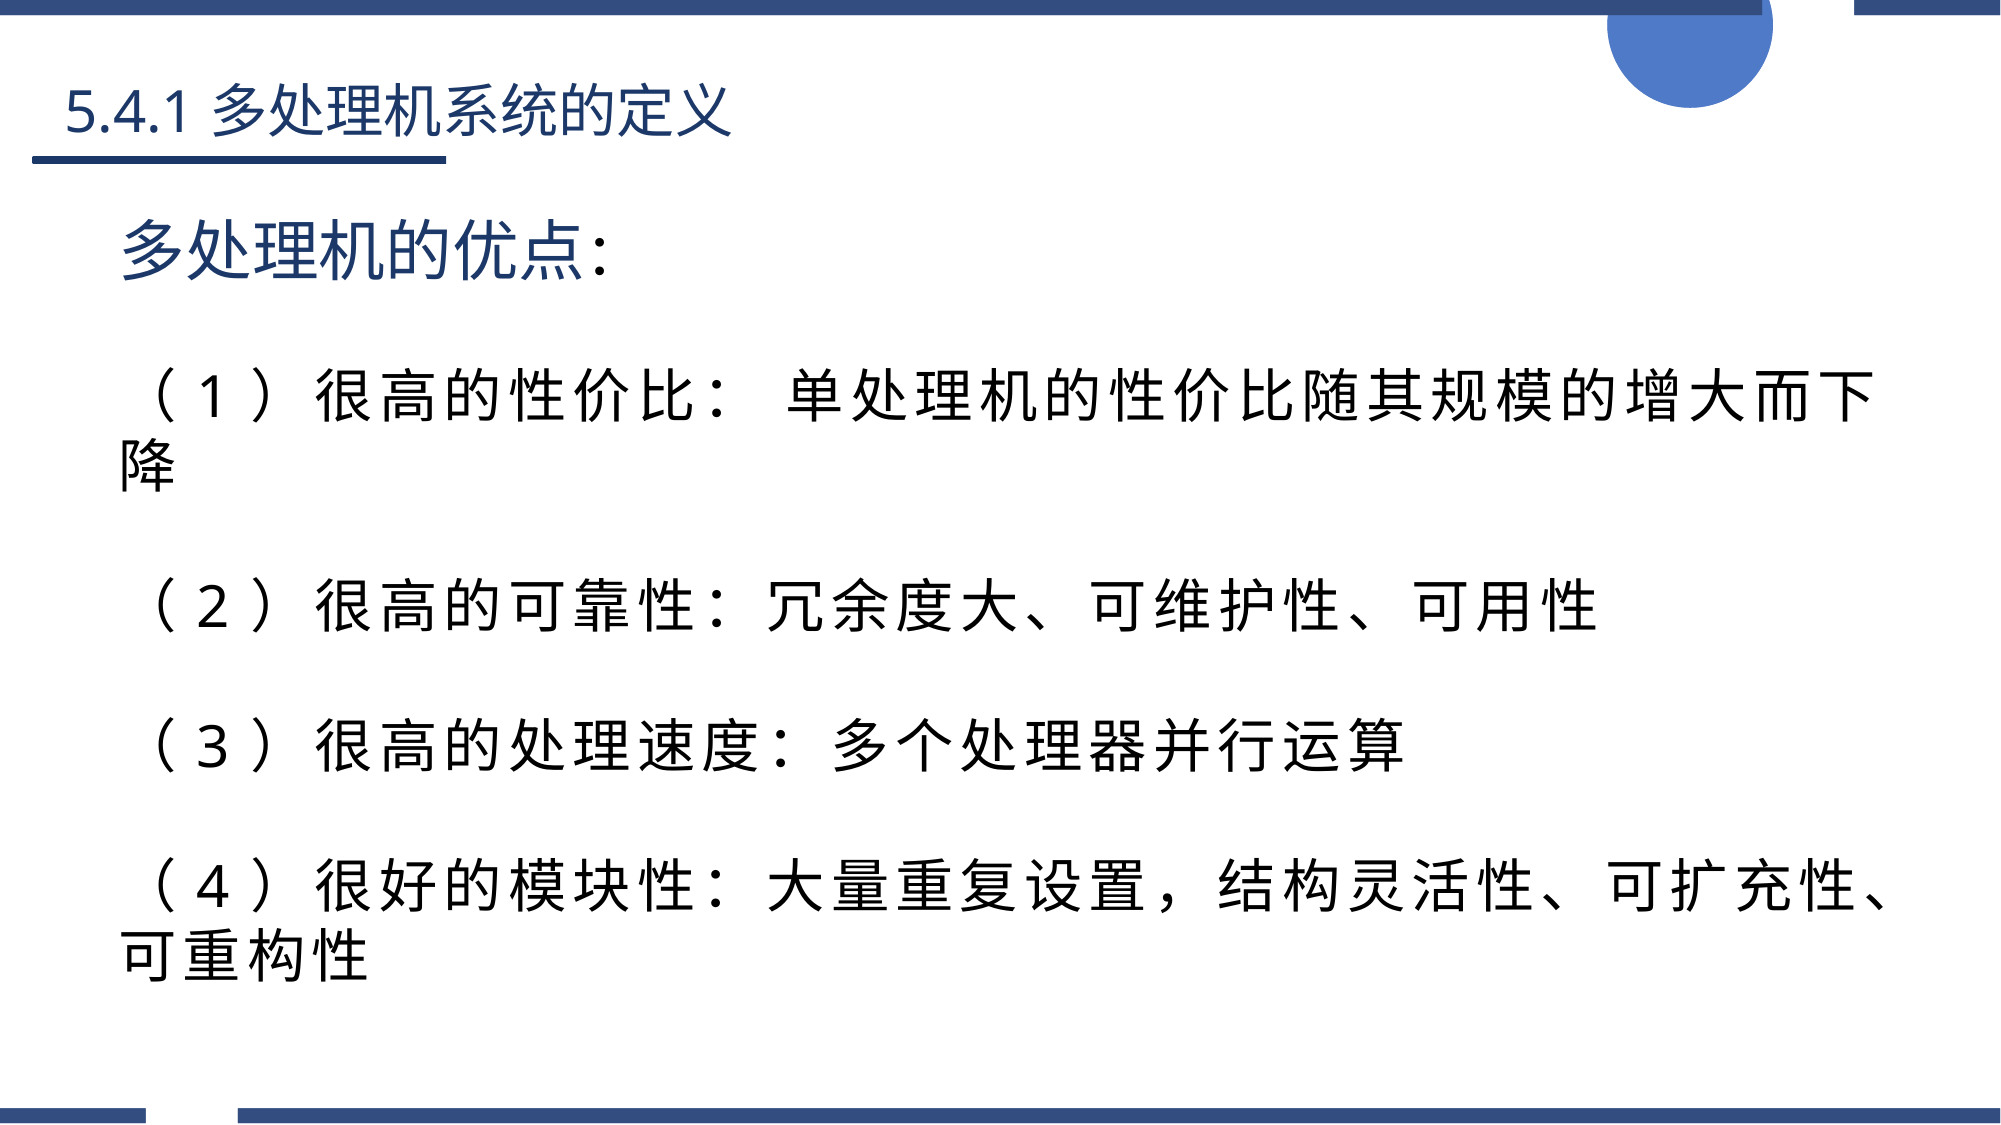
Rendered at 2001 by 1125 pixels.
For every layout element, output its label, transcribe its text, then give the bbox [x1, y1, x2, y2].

text_box 多处理机的优点： （1）很高的性价比： 单处理机的性价比随其规模的增大而下降 （2）很高的可靠性：冗余度大、可维护性、可用性 （3）很高的处理速度：多个处理器并行运算 （4）很好的模块性：大量重复设置，结构灵活性、可扩充性、可重构性 [103, 201, 1957, 996]
text_box 5.4.1多处理机系统的定义 [49, 101, 817, 187]
